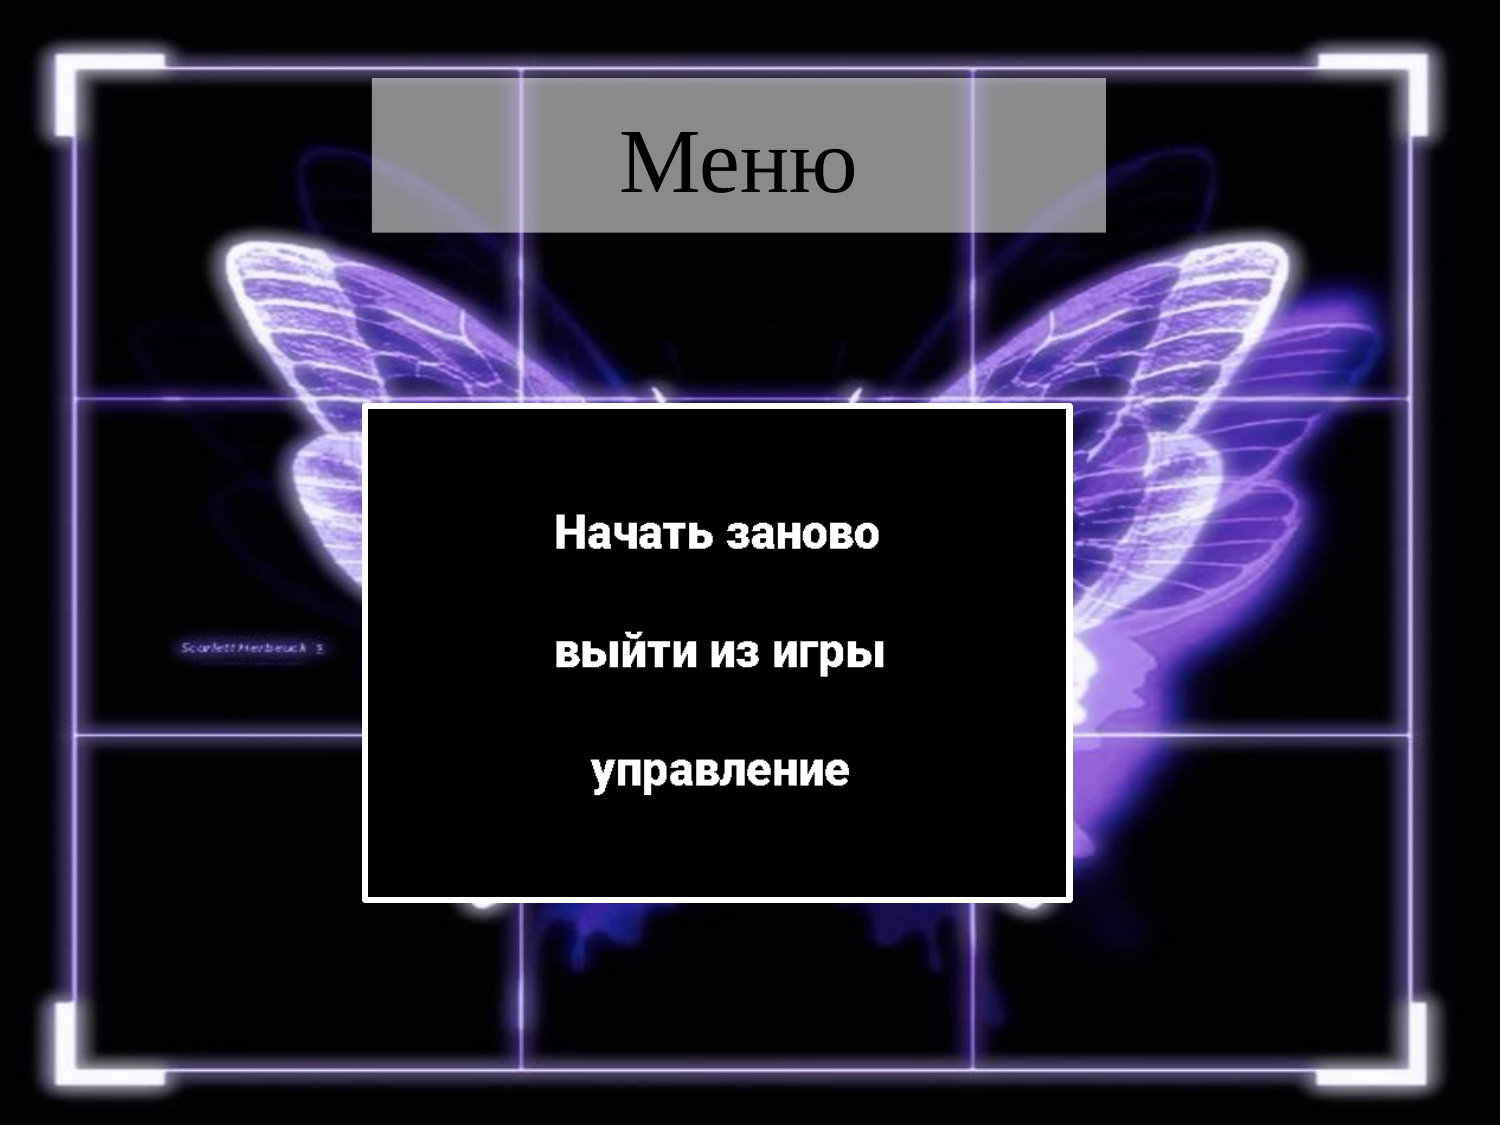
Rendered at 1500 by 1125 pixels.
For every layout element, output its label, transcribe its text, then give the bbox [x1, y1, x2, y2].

title Меню [371, 78, 1106, 233]
picture [0, 0, 1500, 1125]
